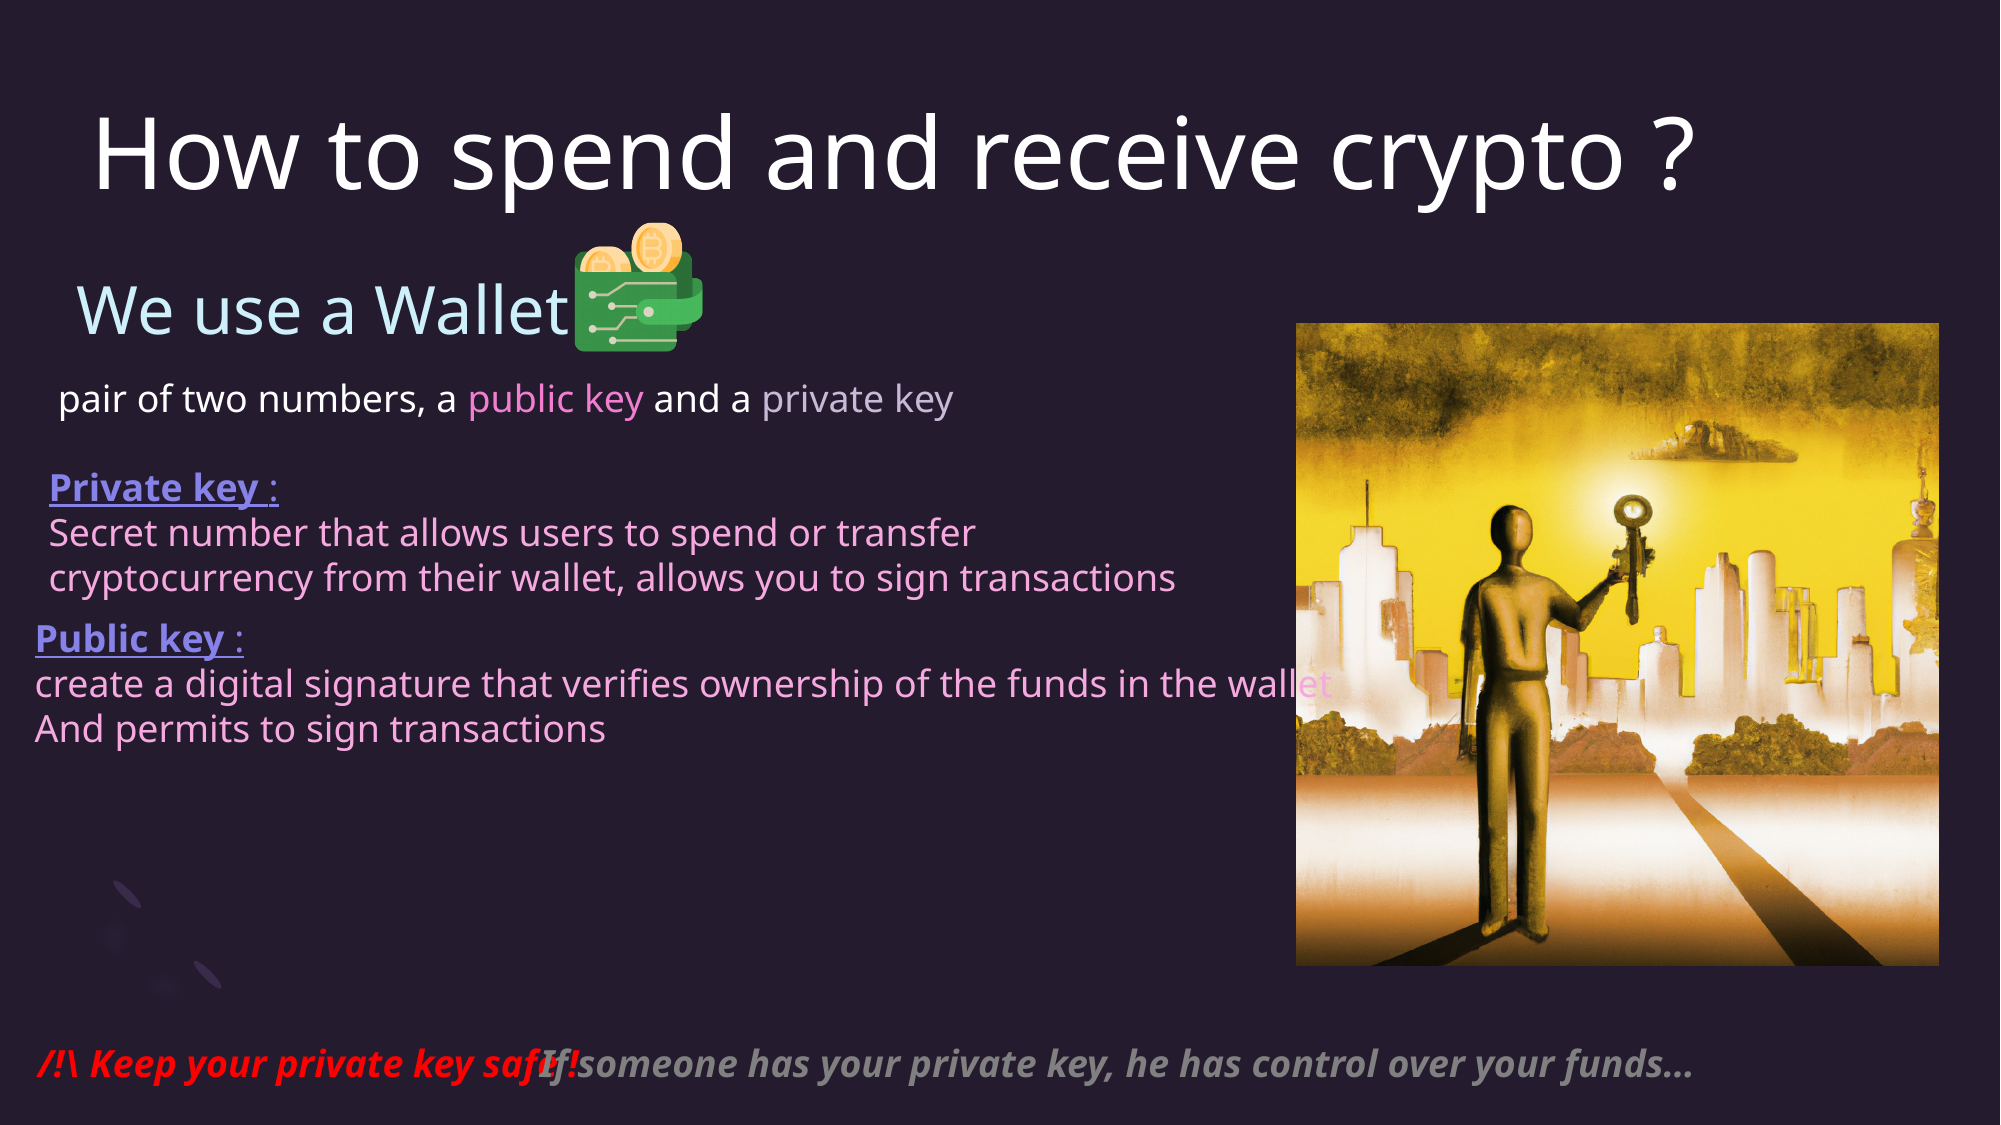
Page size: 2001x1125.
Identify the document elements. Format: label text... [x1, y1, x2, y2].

text_box Public key : create a digital signature that verifies ownership of the funds in the wallet And permits to sign transactions [19, 607, 1295, 758]
text_box If someone has your private key, he has control over your funds… [525, 1032, 1711, 1093]
picture [573, 221, 704, 353]
text_box We use a Wallet [61, 260, 585, 356]
text_box pair of two numbers, a public key and a private key [43, 367, 969, 427]
picture [1295, 323, 1939, 966]
text_box /!\ Keep your private key safe ! [23, 1032, 525, 1093]
title How to spend and receive crypto ? [90, 90, 1910, 309]
text_box Private key : Secret number that allows users to spend or transfer cryptocurrency from their wallet, allows you to sign transactions [33, 456, 1193, 607]
